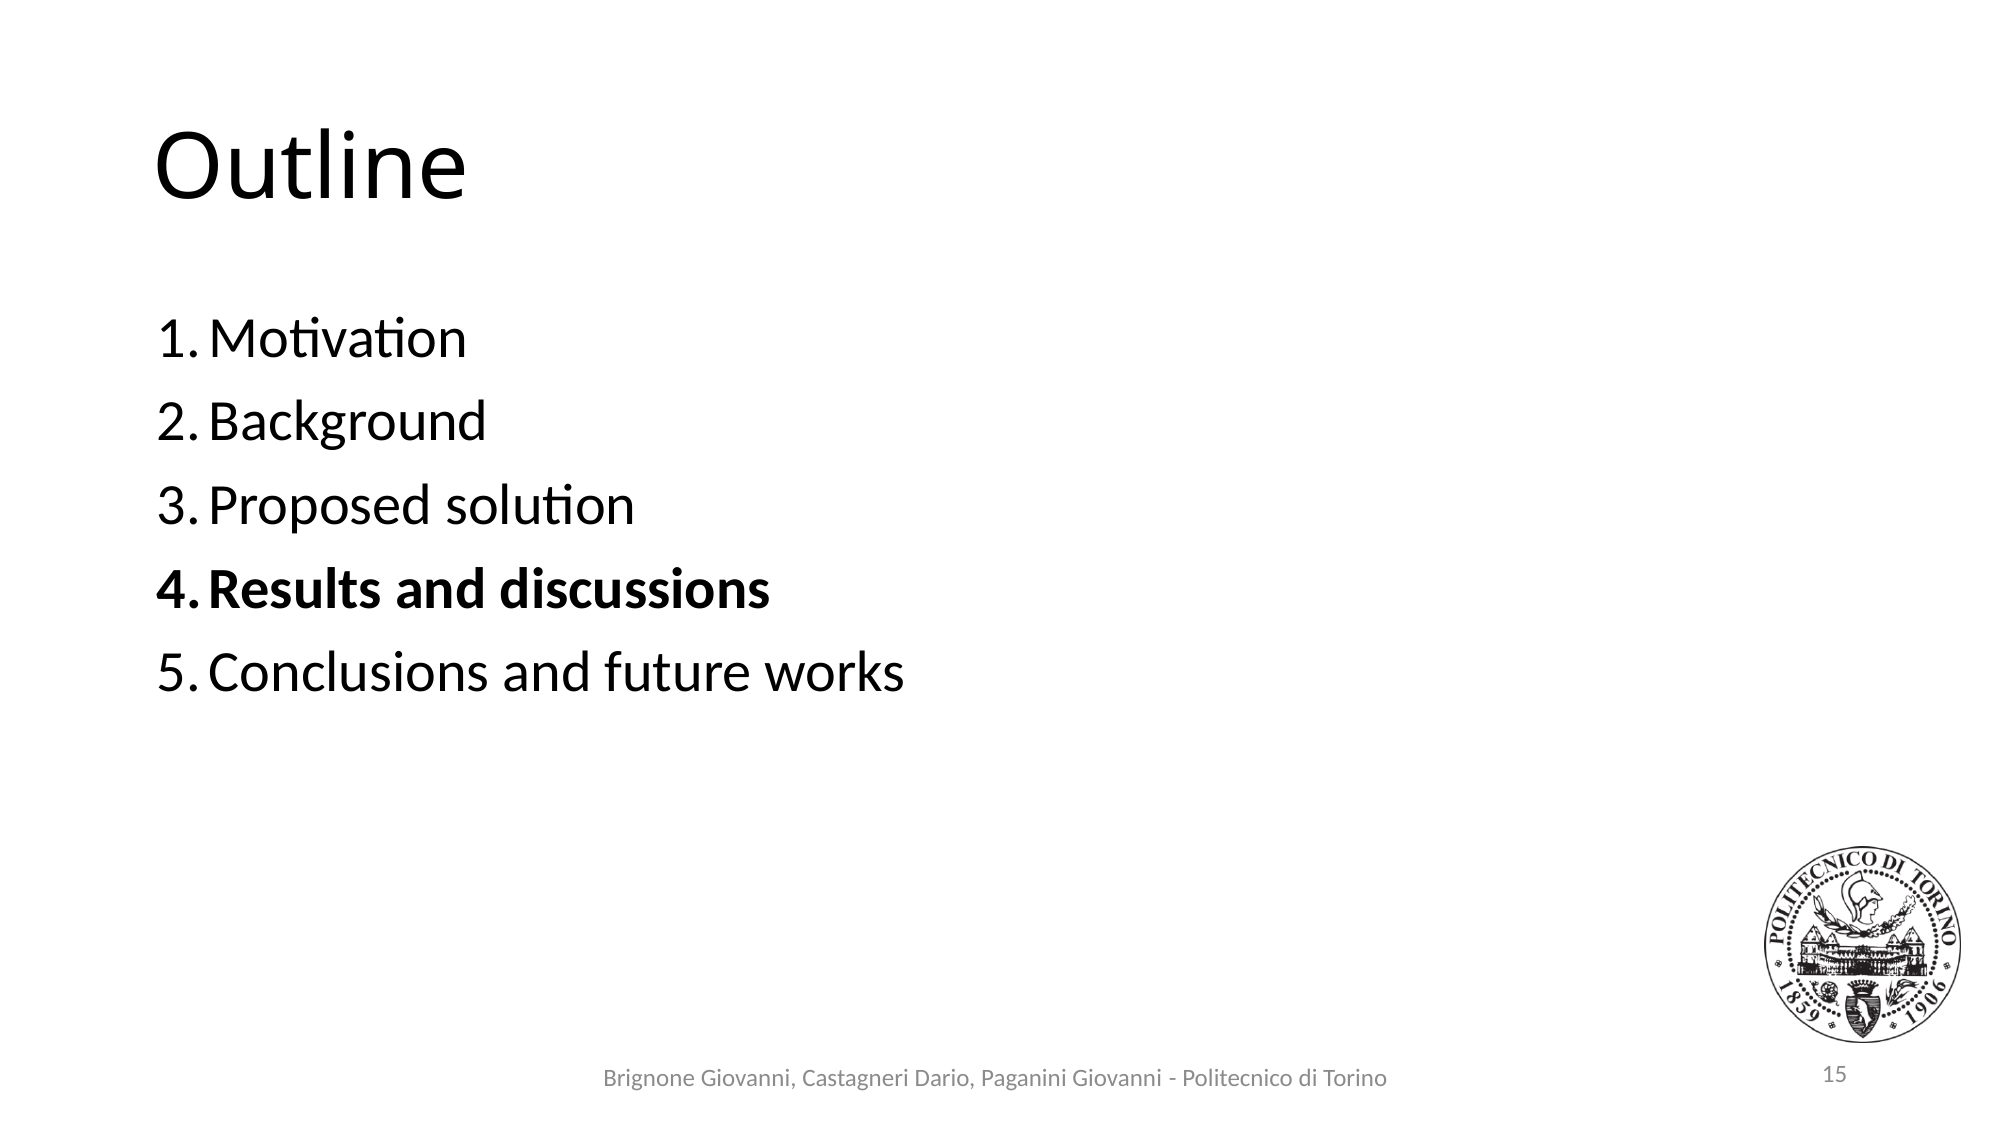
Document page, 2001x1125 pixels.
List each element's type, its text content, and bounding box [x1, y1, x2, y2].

picture [1764, 846, 1961, 1043]
list Motivation Background Proposed solution Results and discussions Conclusions and future works [137, 299, 1863, 1014]
footer Brignone Giovanni, Castagneri Dario, Paganini Giovanni - Politecnico di Torino [540, 1046, 1452, 1107]
slide_number 15 [1412, 1042, 1863, 1103]
title Outline [137, 59, 1863, 278]
